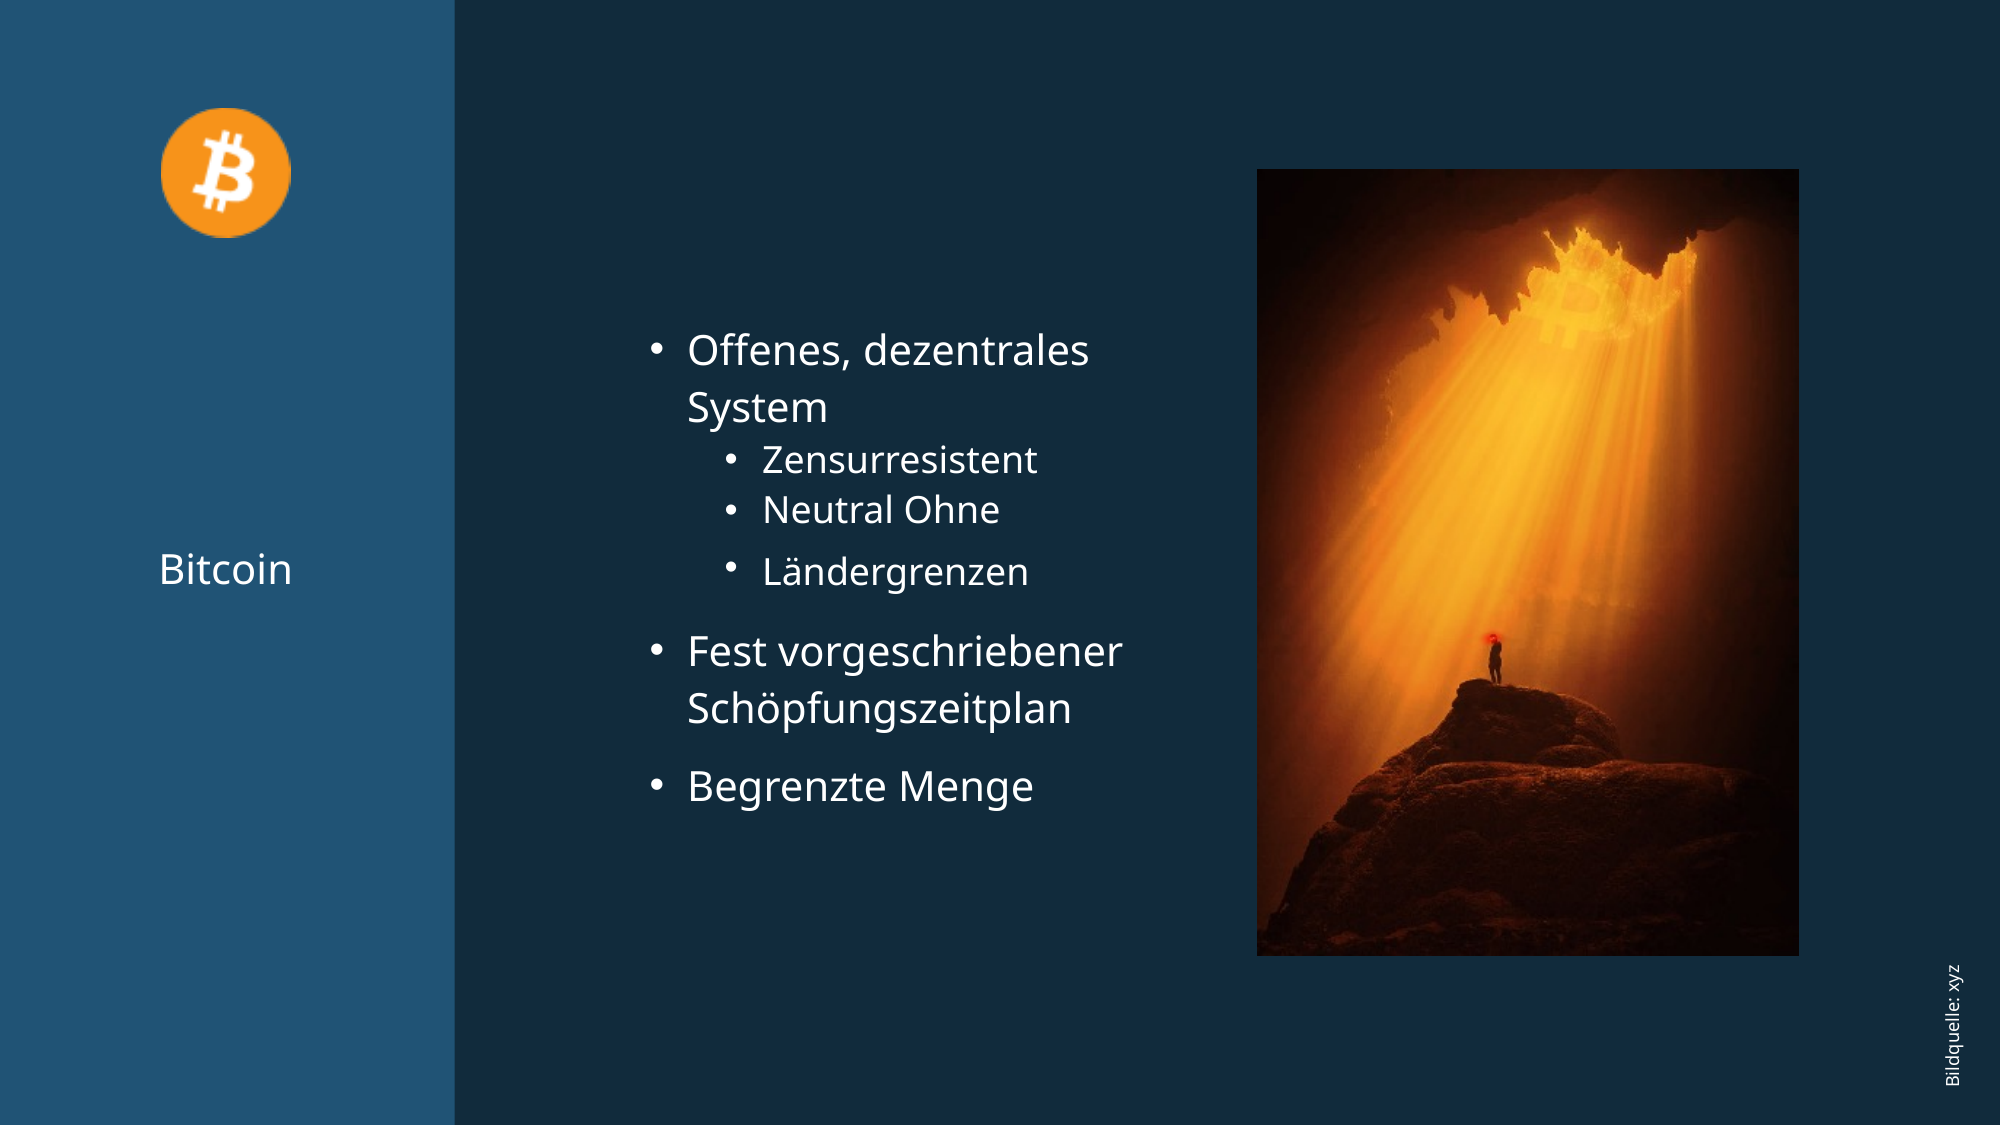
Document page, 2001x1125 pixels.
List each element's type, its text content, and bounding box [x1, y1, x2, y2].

title Bitcoin [24, 365, 428, 760]
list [1257, 169, 1799, 957]
list Bildquelle: xyz [1936, 444, 1971, 1103]
list Offenes, dezentrales System Zensurresistent Neutral Ohne Ländergrenzen Fest vorgeschriebener Schöpfungszeitplan Begrenzte Menge [634, 169, 1216, 957]
picture [161, 108, 291, 238]
